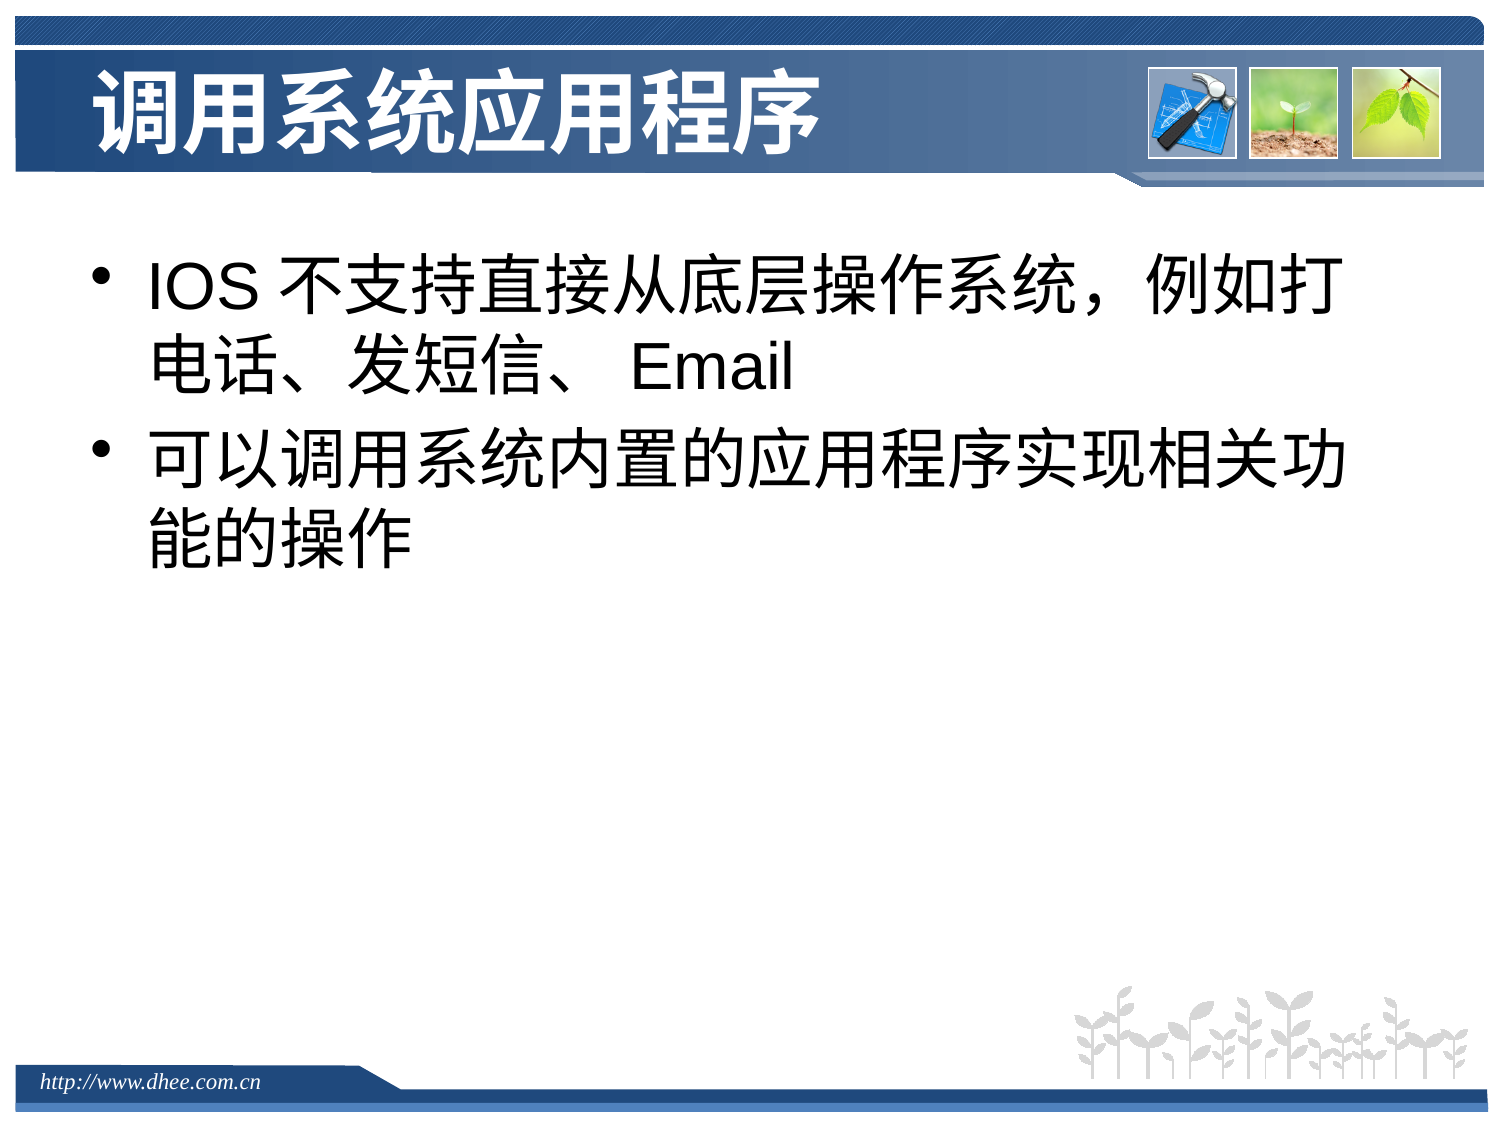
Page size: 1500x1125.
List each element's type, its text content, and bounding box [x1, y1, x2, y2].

title 调用系统应用程序 [75, 39, 1138, 182]
picture [1251, 69, 1337, 157]
picture [1353, 69, 1439, 157]
list IOS不支持直接从底层操作系统，例如打电话、发短信、Email 可以调用系统内置的应用程序实现相关功能的操作 [75, 235, 1425, 1013]
picture [1150, 69, 1239, 158]
